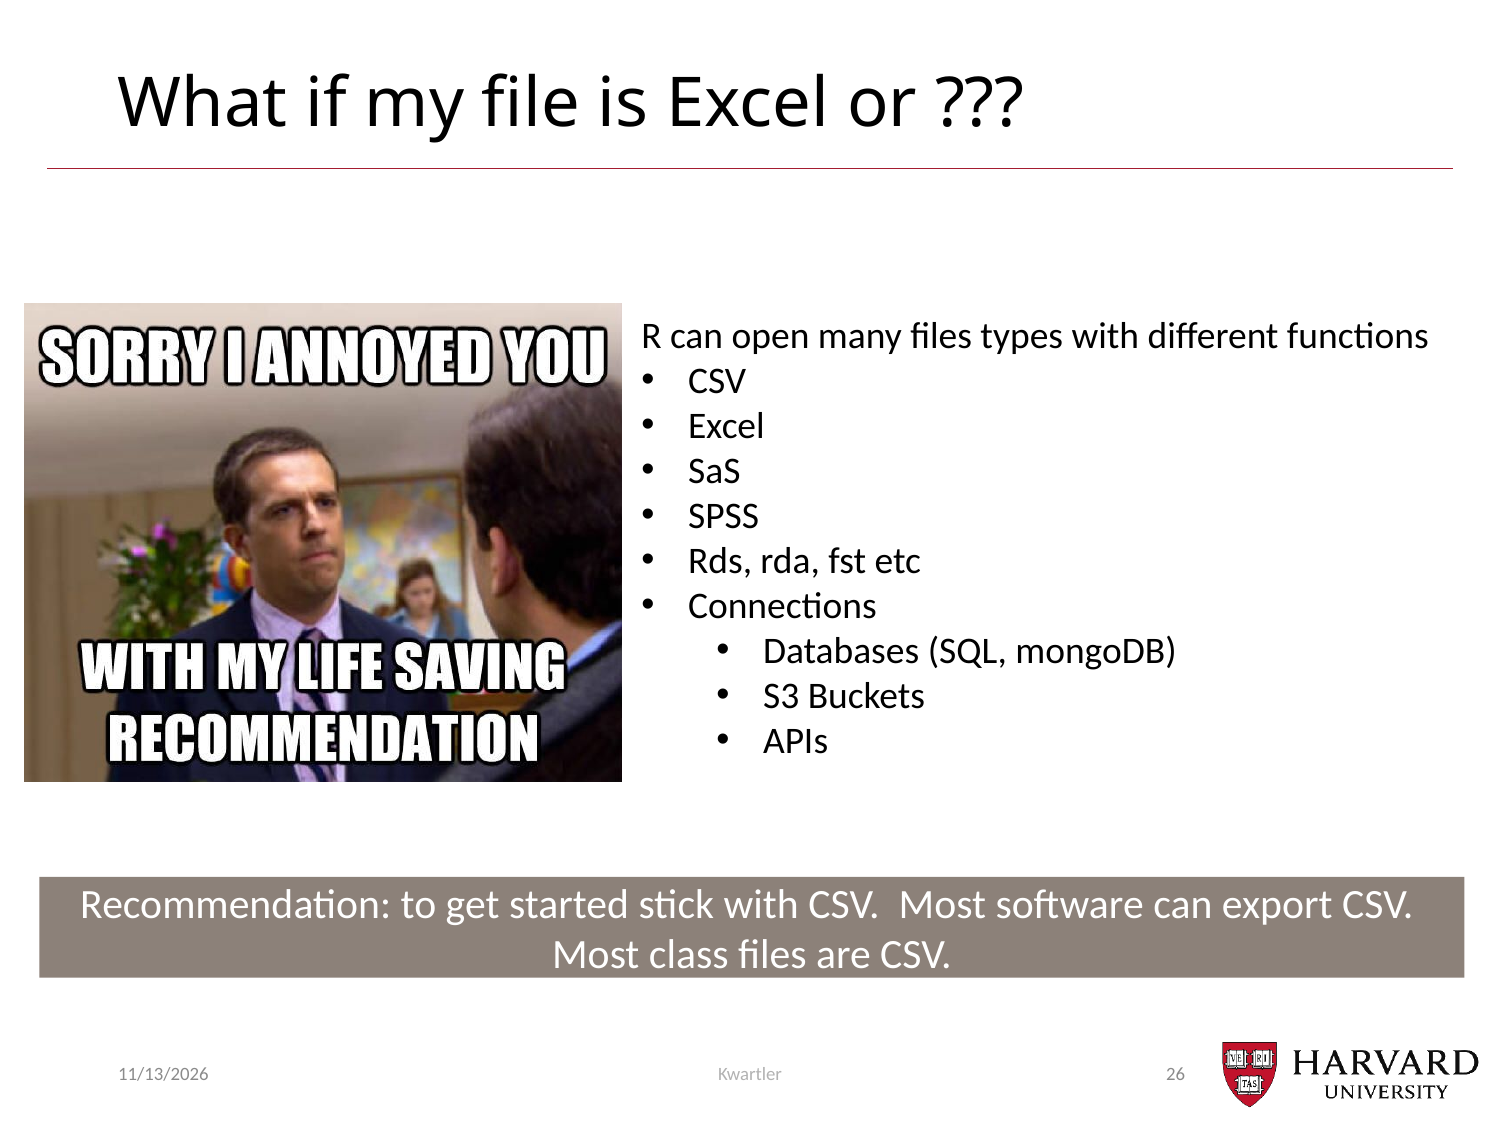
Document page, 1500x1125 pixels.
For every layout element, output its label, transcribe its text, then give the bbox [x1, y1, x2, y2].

picture [1200, 1024, 1500, 1125]
text_box Recommendation: to get started stick with CSV. Most software can export CSV. Most class files are CSV. [38, 876, 1465, 979]
title What if my file is Excel or ??? [103, 59, 1397, 157]
slide_number 26 [1059, 1042, 1200, 1103]
picture [24, 303, 622, 782]
text_box R can open many files types with different functions CSV Excel SaS SPSS Rds, rda, fst etc Connections Databases (SQL, mongoDB) S3 Buckets APIs [626, 303, 1462, 768]
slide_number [103, 1042, 441, 1103]
footer Kwartler [496, 1042, 1004, 1103]
